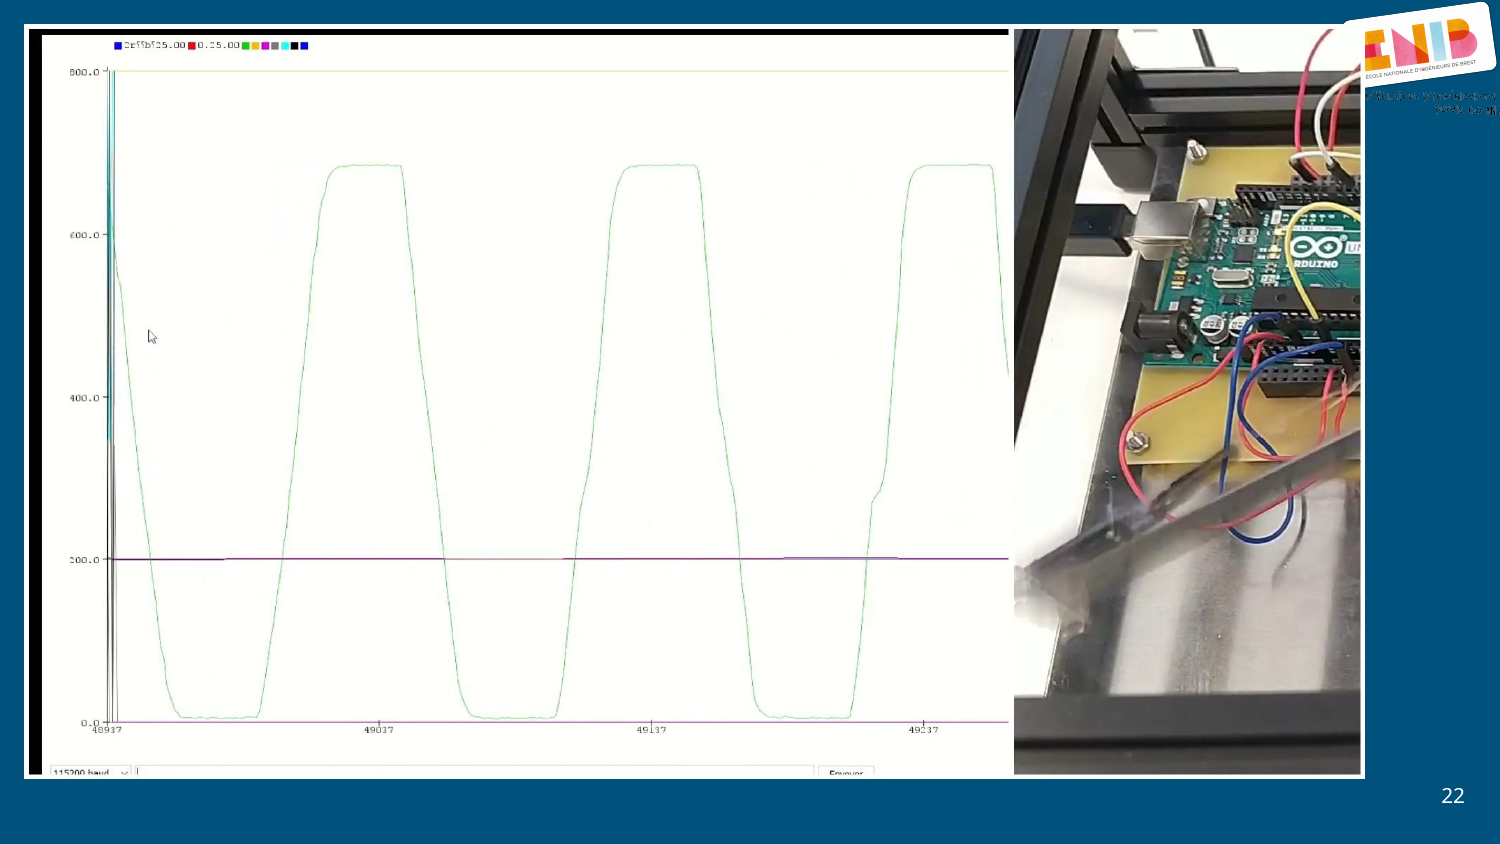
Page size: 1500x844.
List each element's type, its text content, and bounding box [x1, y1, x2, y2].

picture [25, 2, 1496, 778]
slide_number ‹#› [1389, 764, 1480, 830]
